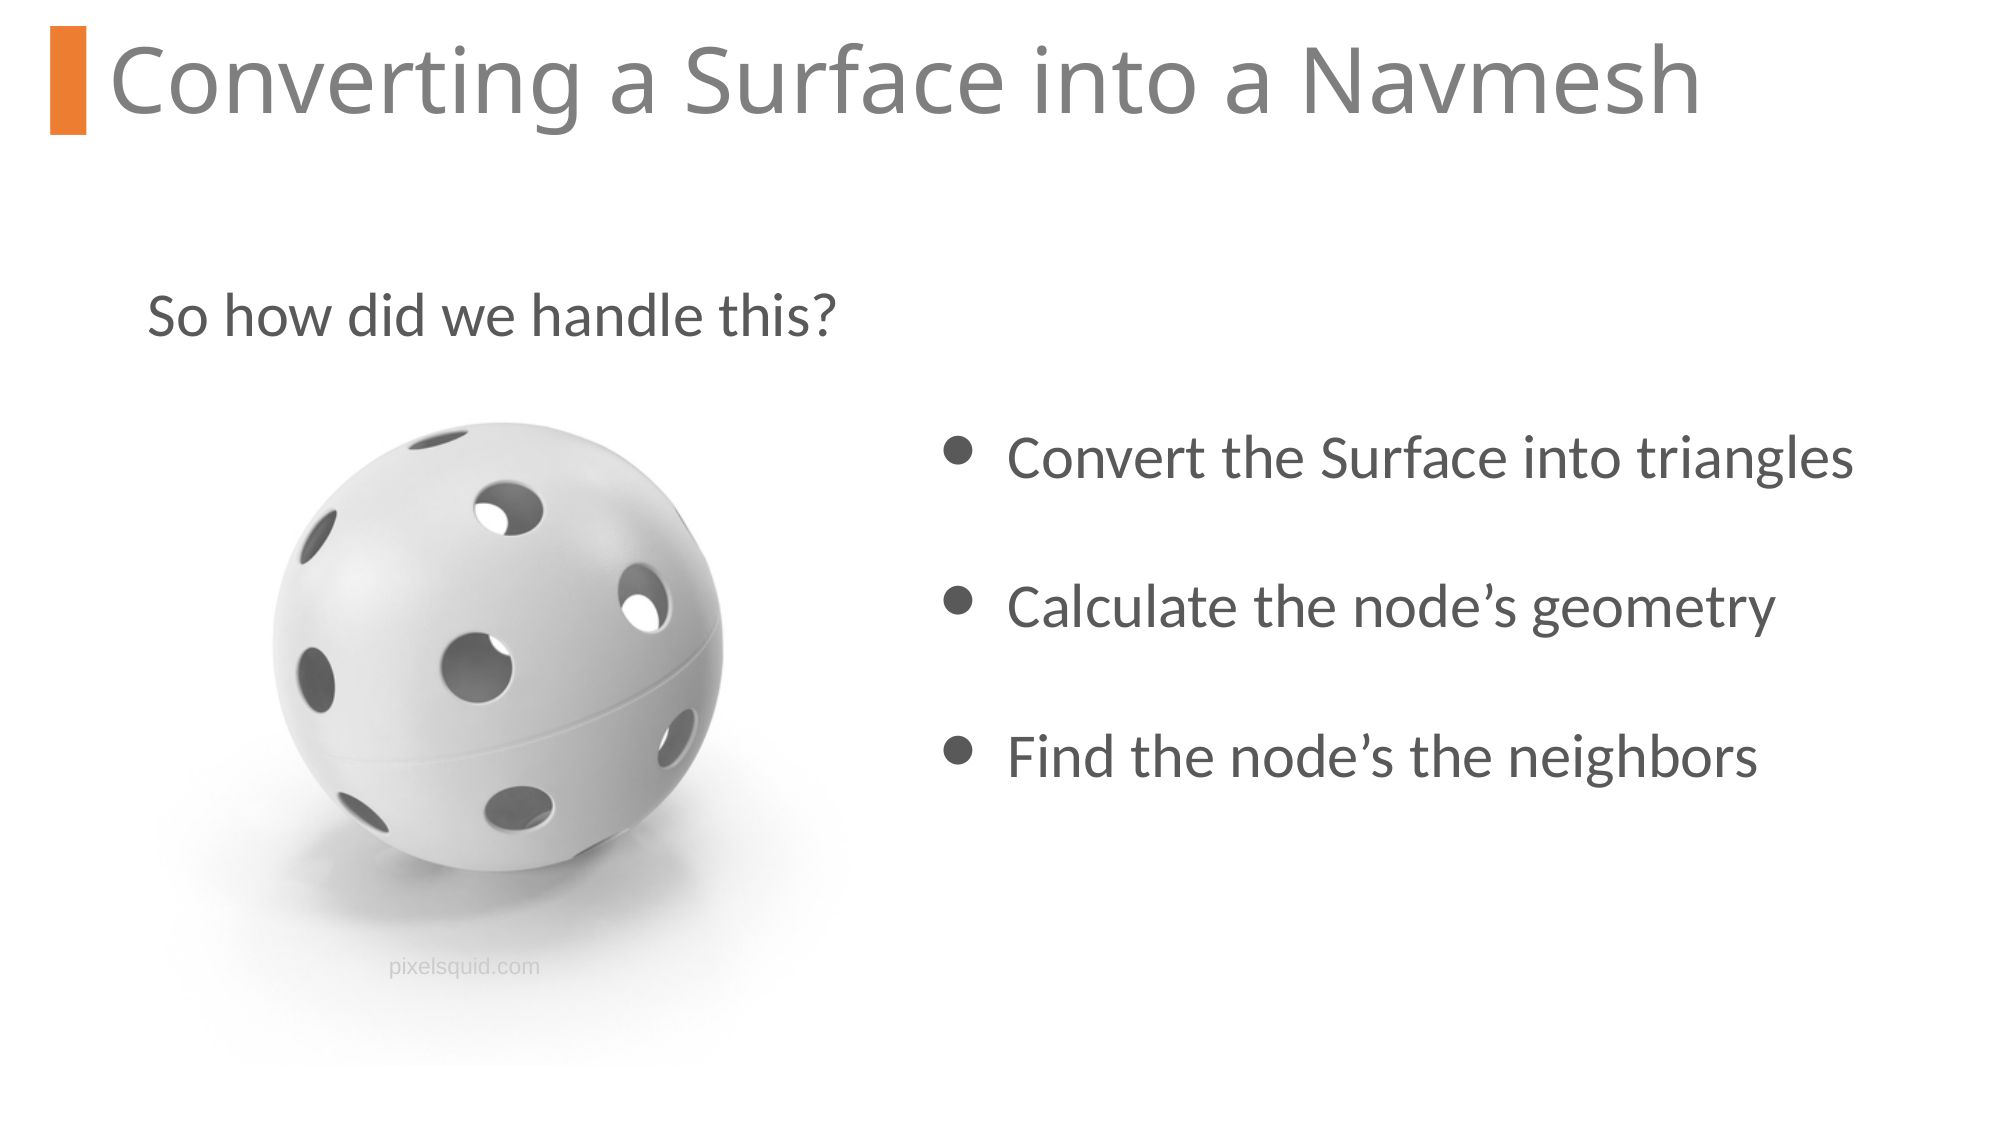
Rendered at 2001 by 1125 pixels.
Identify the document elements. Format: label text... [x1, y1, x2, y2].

picture [79, 227, 919, 1067]
text_box Convert the Surface into triangles Calculate the node’s geometry Find the node’s the neighbors [923, 325, 1909, 873]
list Converting a Surface into a Navmesh [0, 14, 2000, 237]
